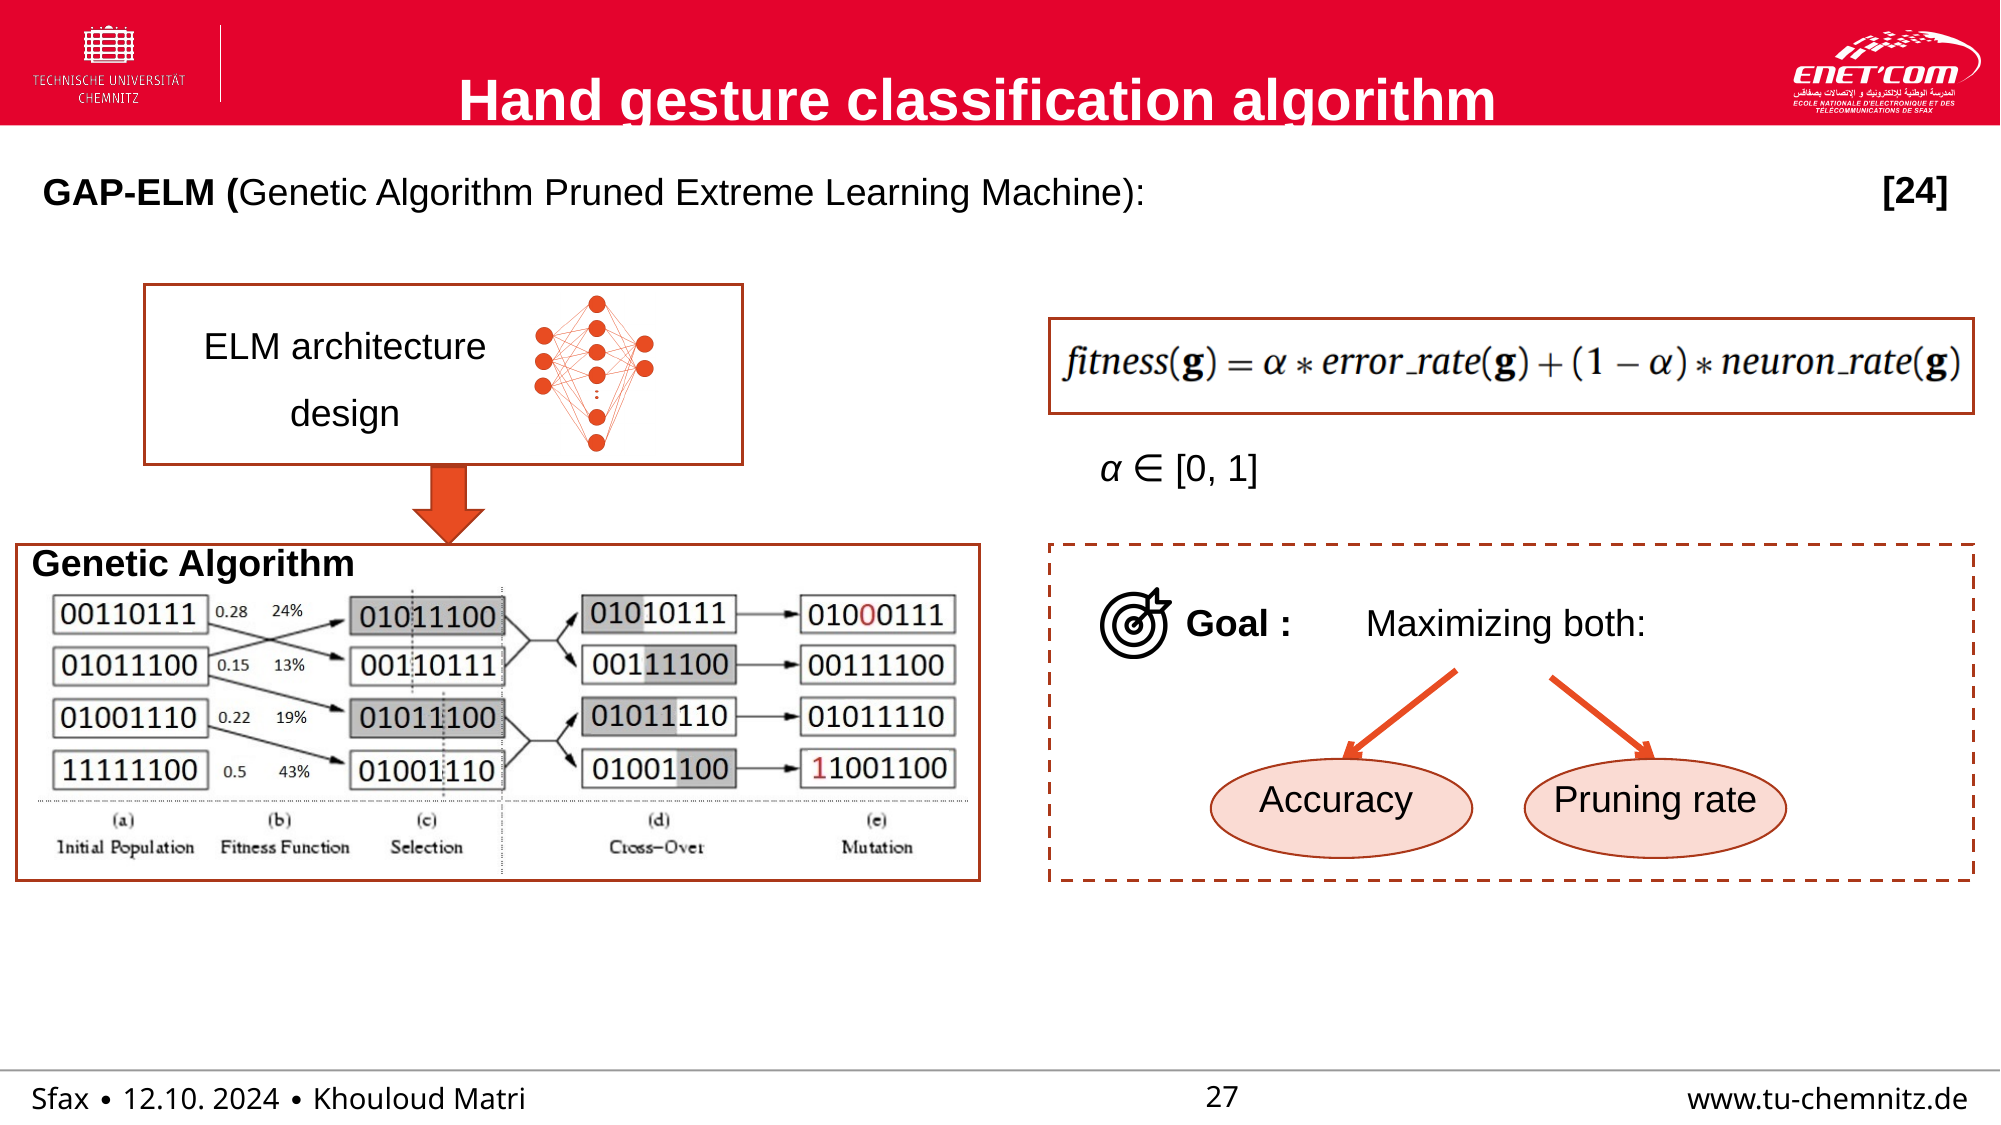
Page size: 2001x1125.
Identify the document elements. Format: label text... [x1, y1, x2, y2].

picture [529, 292, 656, 456]
text_box [1049, 318, 1974, 322]
text_box α ∈ [0, 1] [1085, 436, 1274, 497]
text_box Hand gesture classification algorithm [443, 0, 1514, 139]
text_box [1049, 543, 1974, 881]
text_box GAP-ELM (Genetic Algorithm Pruned Extreme Learning Machine): [27, 160, 1307, 221]
picture [0, 0, 218, 136]
text_box [24] [1867, 159, 1964, 219]
text_box ELM architecture design [175, 291, 515, 442]
text_box [411, 466, 486, 546]
text_box [143, 284, 743, 465]
picture [38, 586, 968, 874]
picture [1049, 322, 1974, 410]
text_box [1341, 670, 1457, 761]
text_box Genetic Algorithm [16, 531, 387, 592]
text_box [1049, 410, 1974, 415]
picture [1100, 587, 1172, 659]
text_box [1550, 677, 1656, 761]
picture [1793, 30, 1981, 113]
text_box [16, 543, 981, 881]
